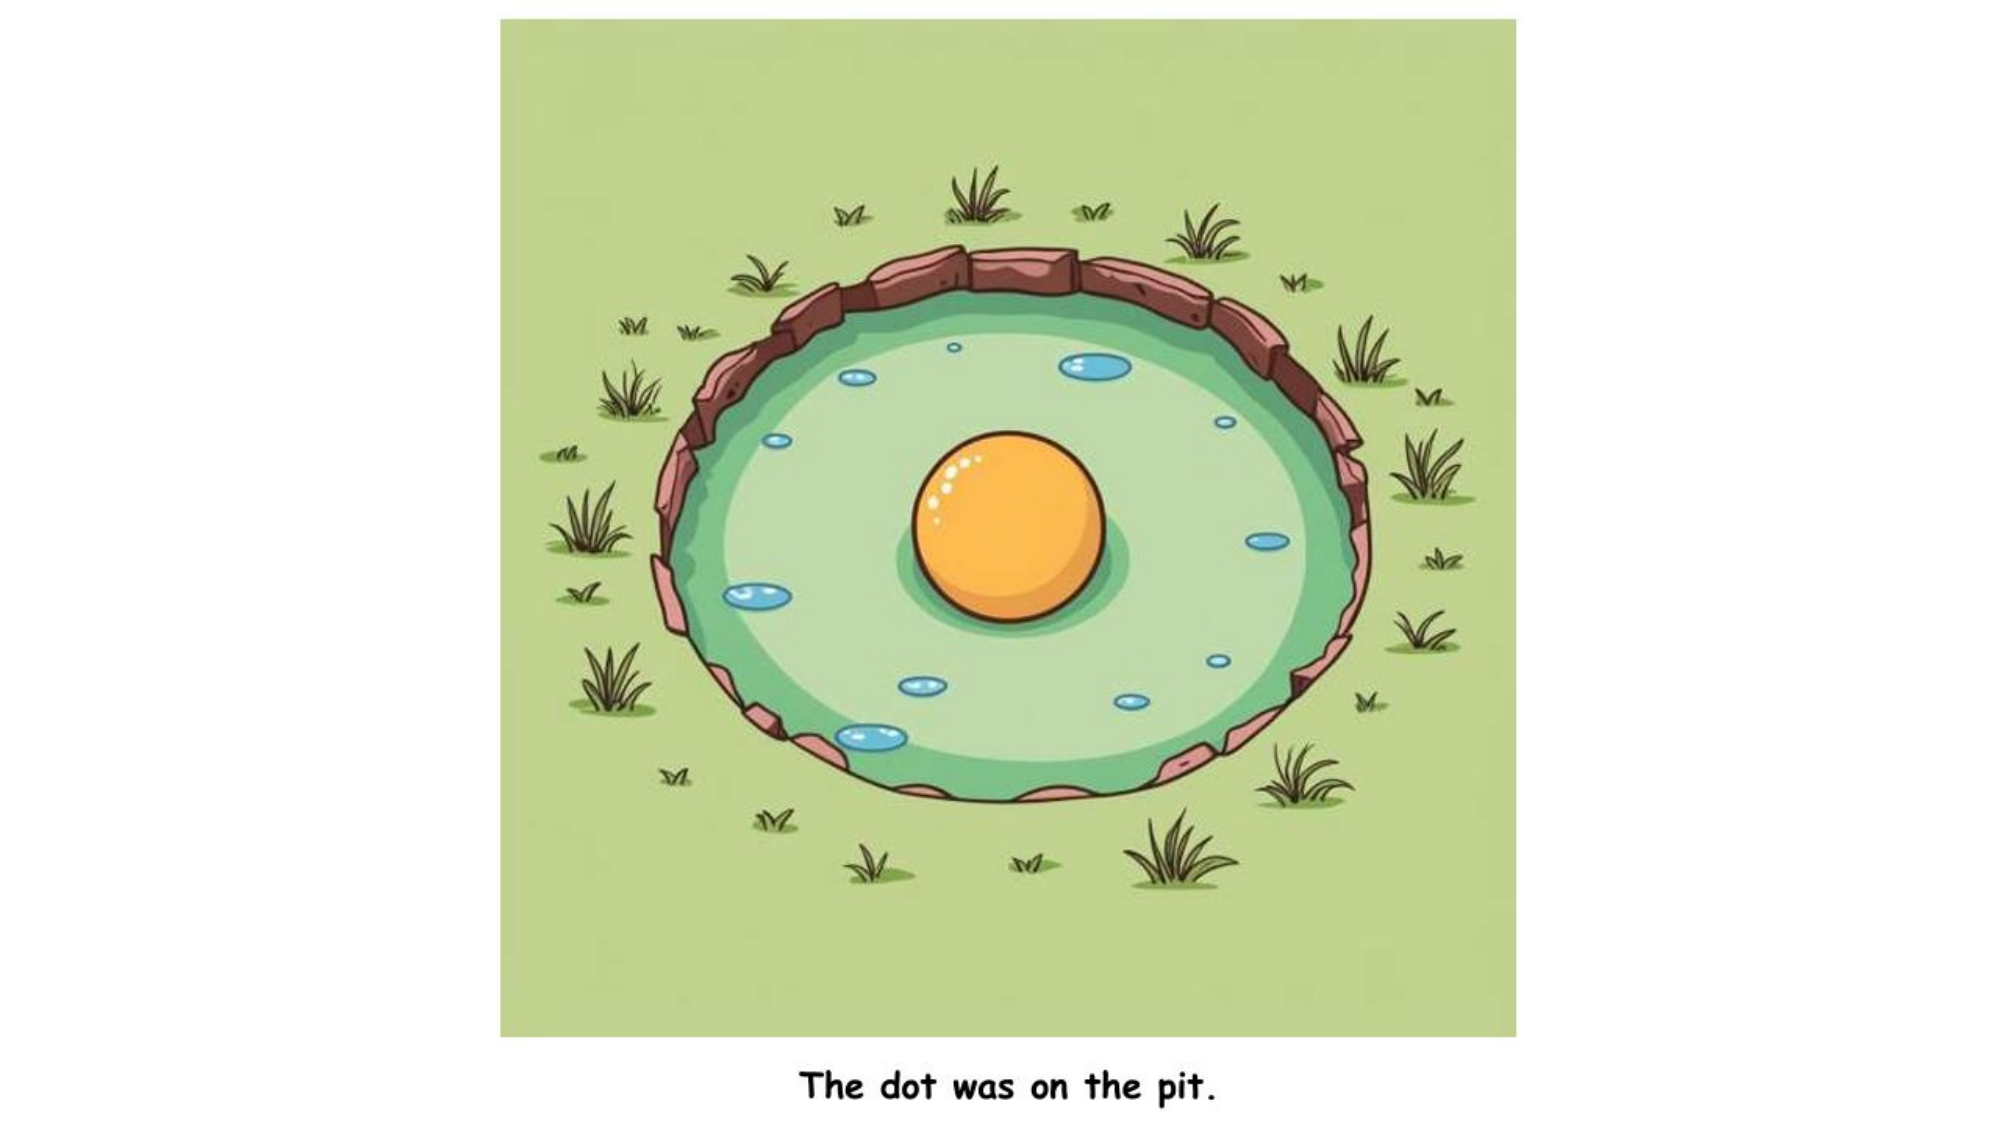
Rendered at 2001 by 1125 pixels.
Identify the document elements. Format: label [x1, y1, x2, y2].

picture [446, 0, 1554, 1125]
